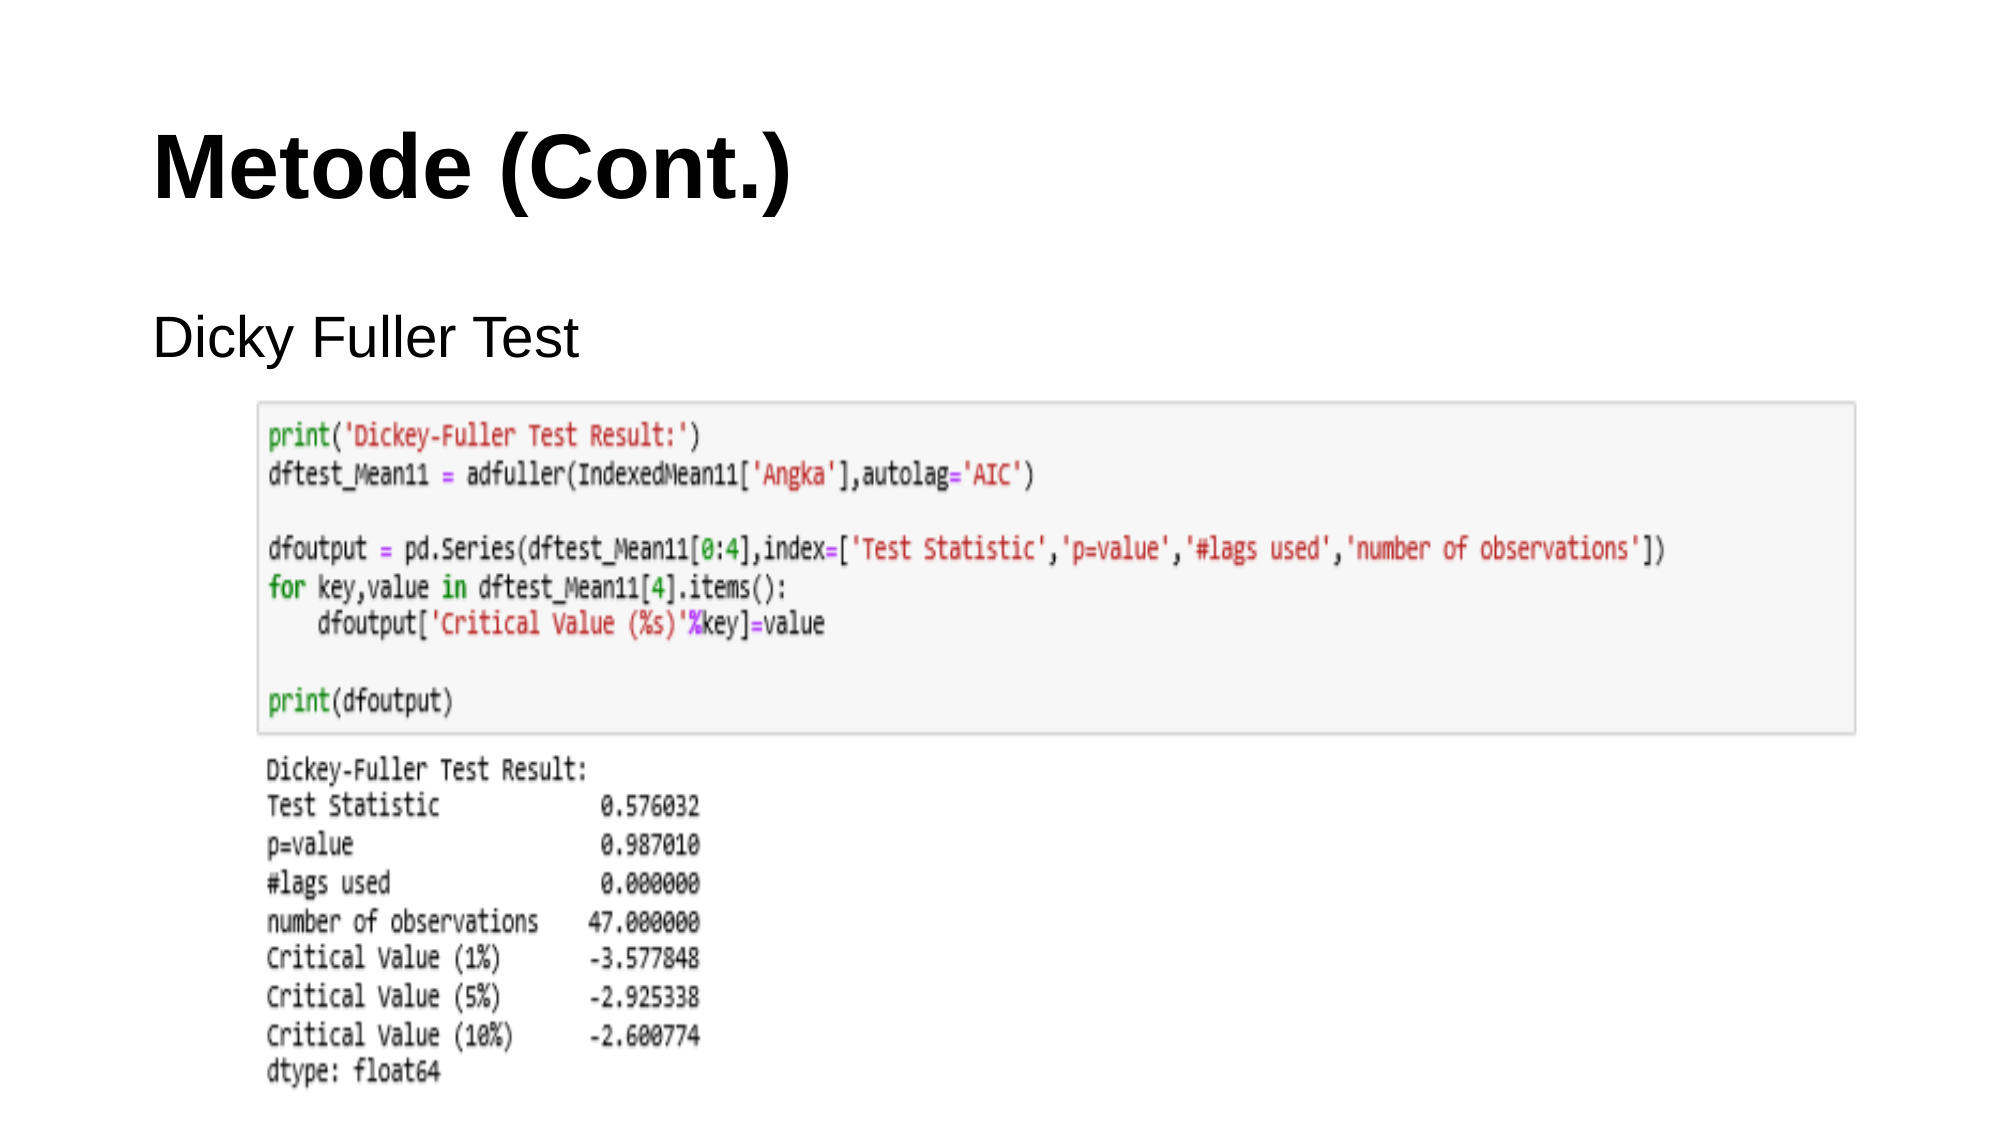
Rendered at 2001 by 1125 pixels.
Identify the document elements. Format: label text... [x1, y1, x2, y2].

title Metode (Cont.) [137, 59, 1863, 278]
picture [248, 385, 1863, 1102]
list Dicky Fuller Test [137, 299, 1863, 385]
